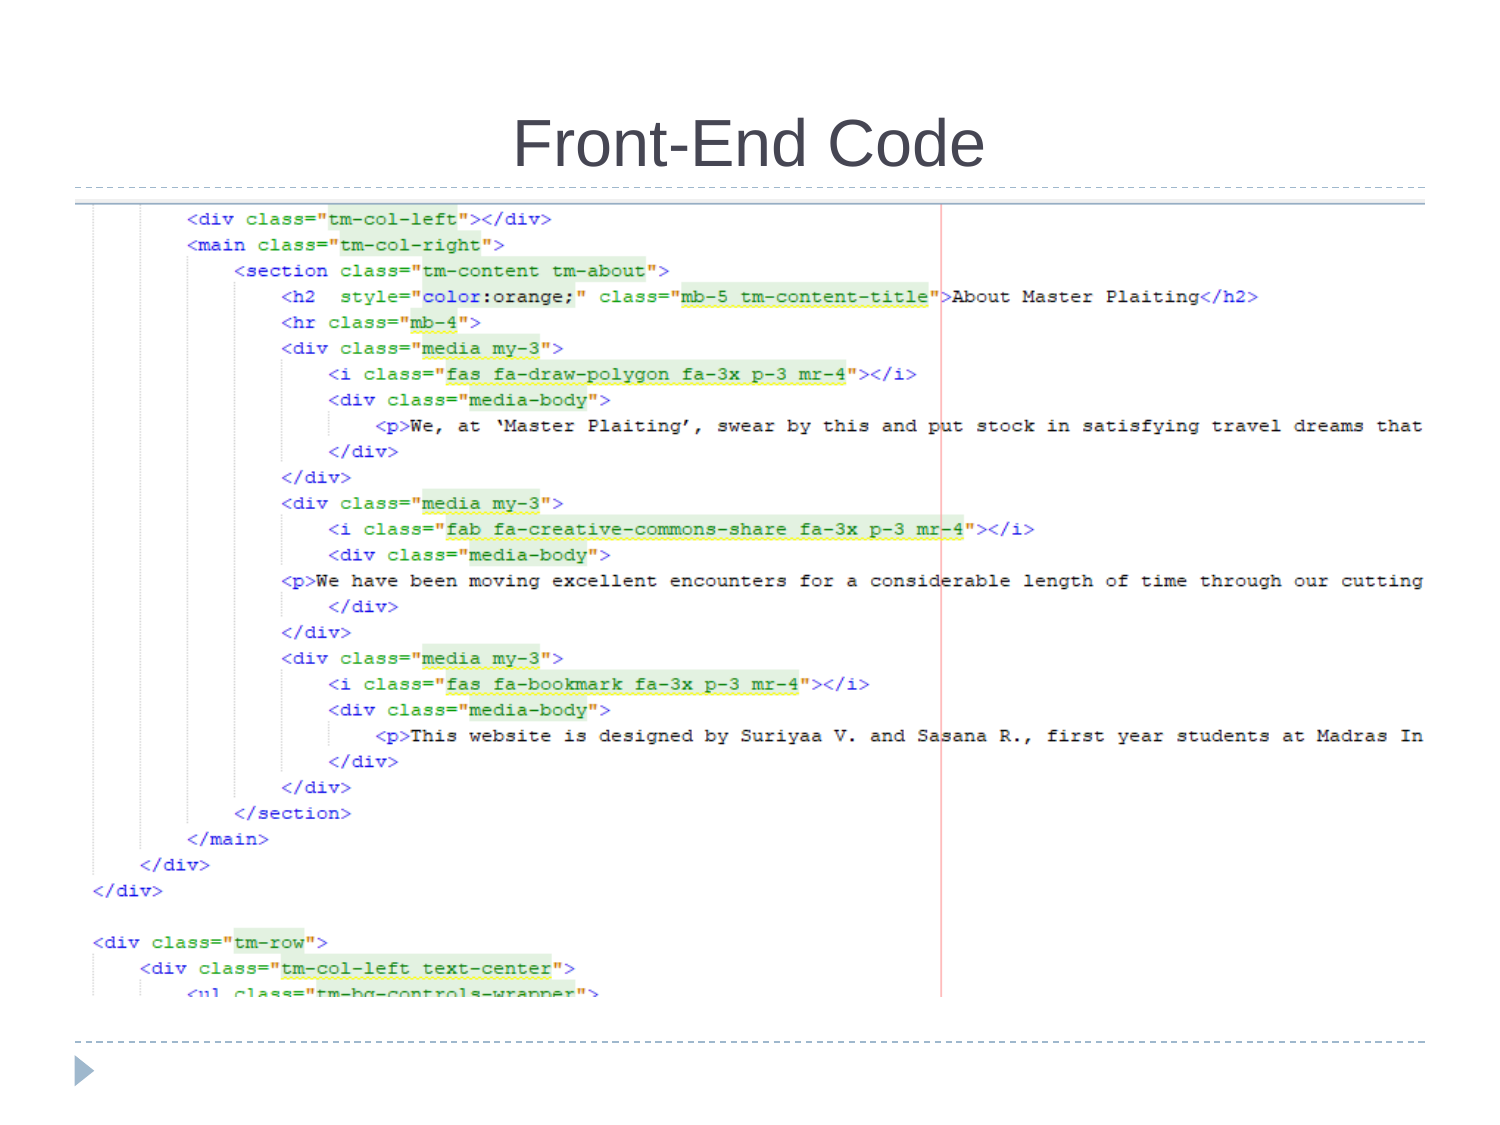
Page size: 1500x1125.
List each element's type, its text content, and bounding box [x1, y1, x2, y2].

title Front-End Code [75, 24, 1425, 188]
picture [74, 199, 1426, 998]
